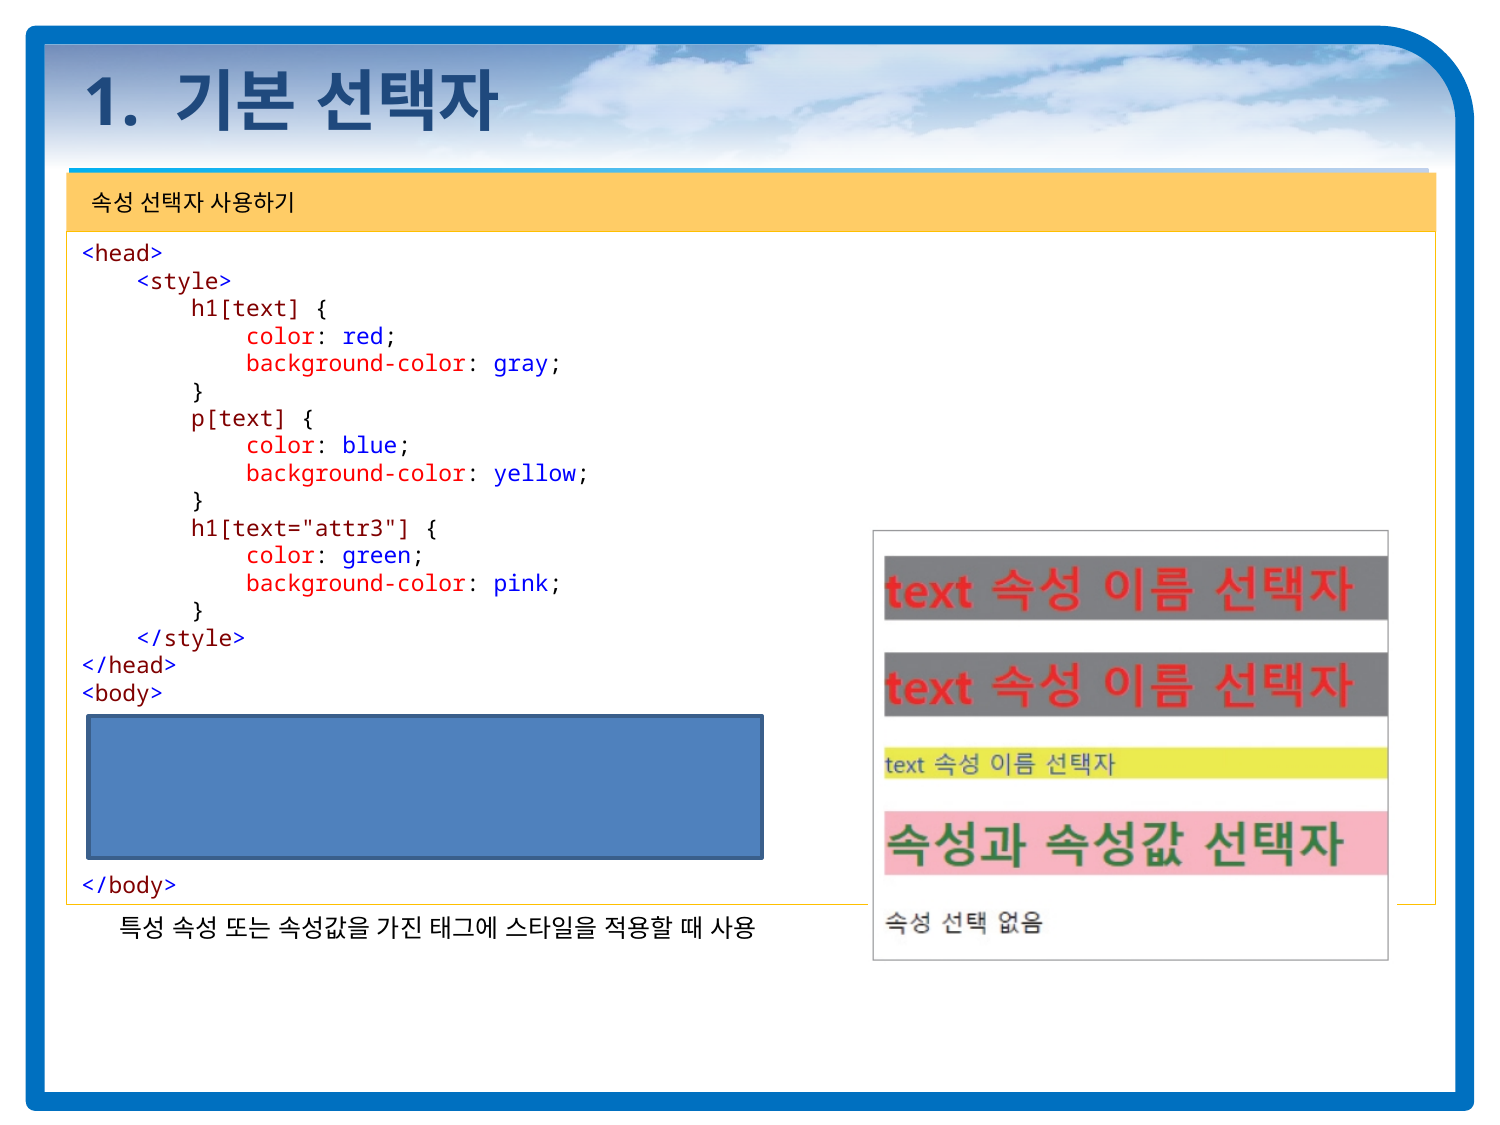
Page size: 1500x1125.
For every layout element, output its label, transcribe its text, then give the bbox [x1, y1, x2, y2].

text_box <head> <style> h1[text] { color: red; background-color: gray; } p[text] { color: blue; background-color: yellow; } h1[text="attr3"] { color: green; background-color: pink; } </style> </head> <body> </body> [64, 230, 1437, 907]
text_box 속성 선택자 사용하기 [64, 171, 1439, 234]
text_box 특성 속성 또는 속성값을 가진 태그에 스타일을 적용할 때 사용 [29, 905, 891, 1114]
picture [867, 523, 1397, 969]
title 1. 기본 선택자 [68, 35, 1419, 163]
text_box [86, 714, 764, 860]
